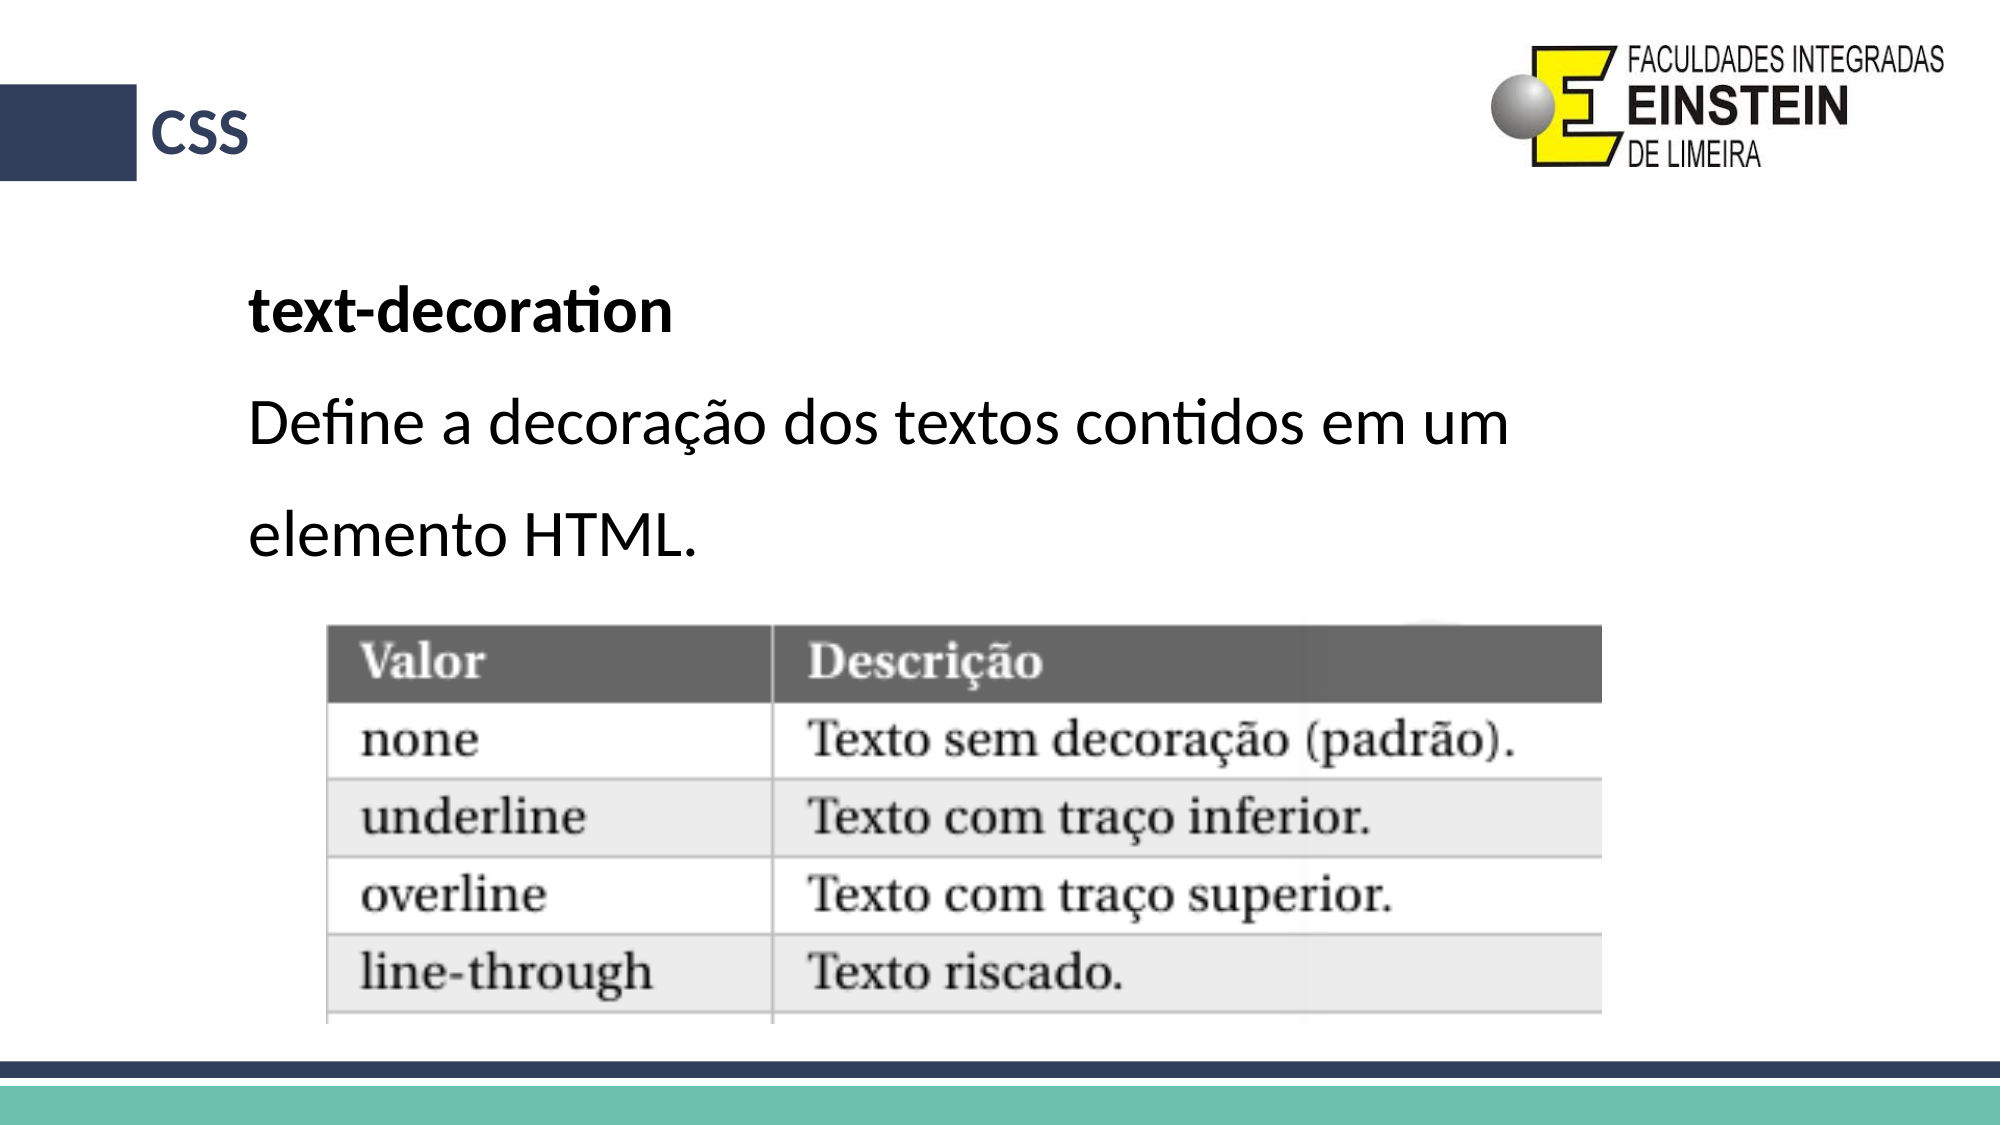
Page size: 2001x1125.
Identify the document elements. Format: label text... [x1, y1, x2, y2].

title CSS [136, 53, 1862, 212]
picture [1491, 45, 1944, 167]
picture [326, 617, 1602, 1024]
list text-decoration Define a decoração dos textos contidos em um elemento HTML. [233, 247, 1863, 988]
